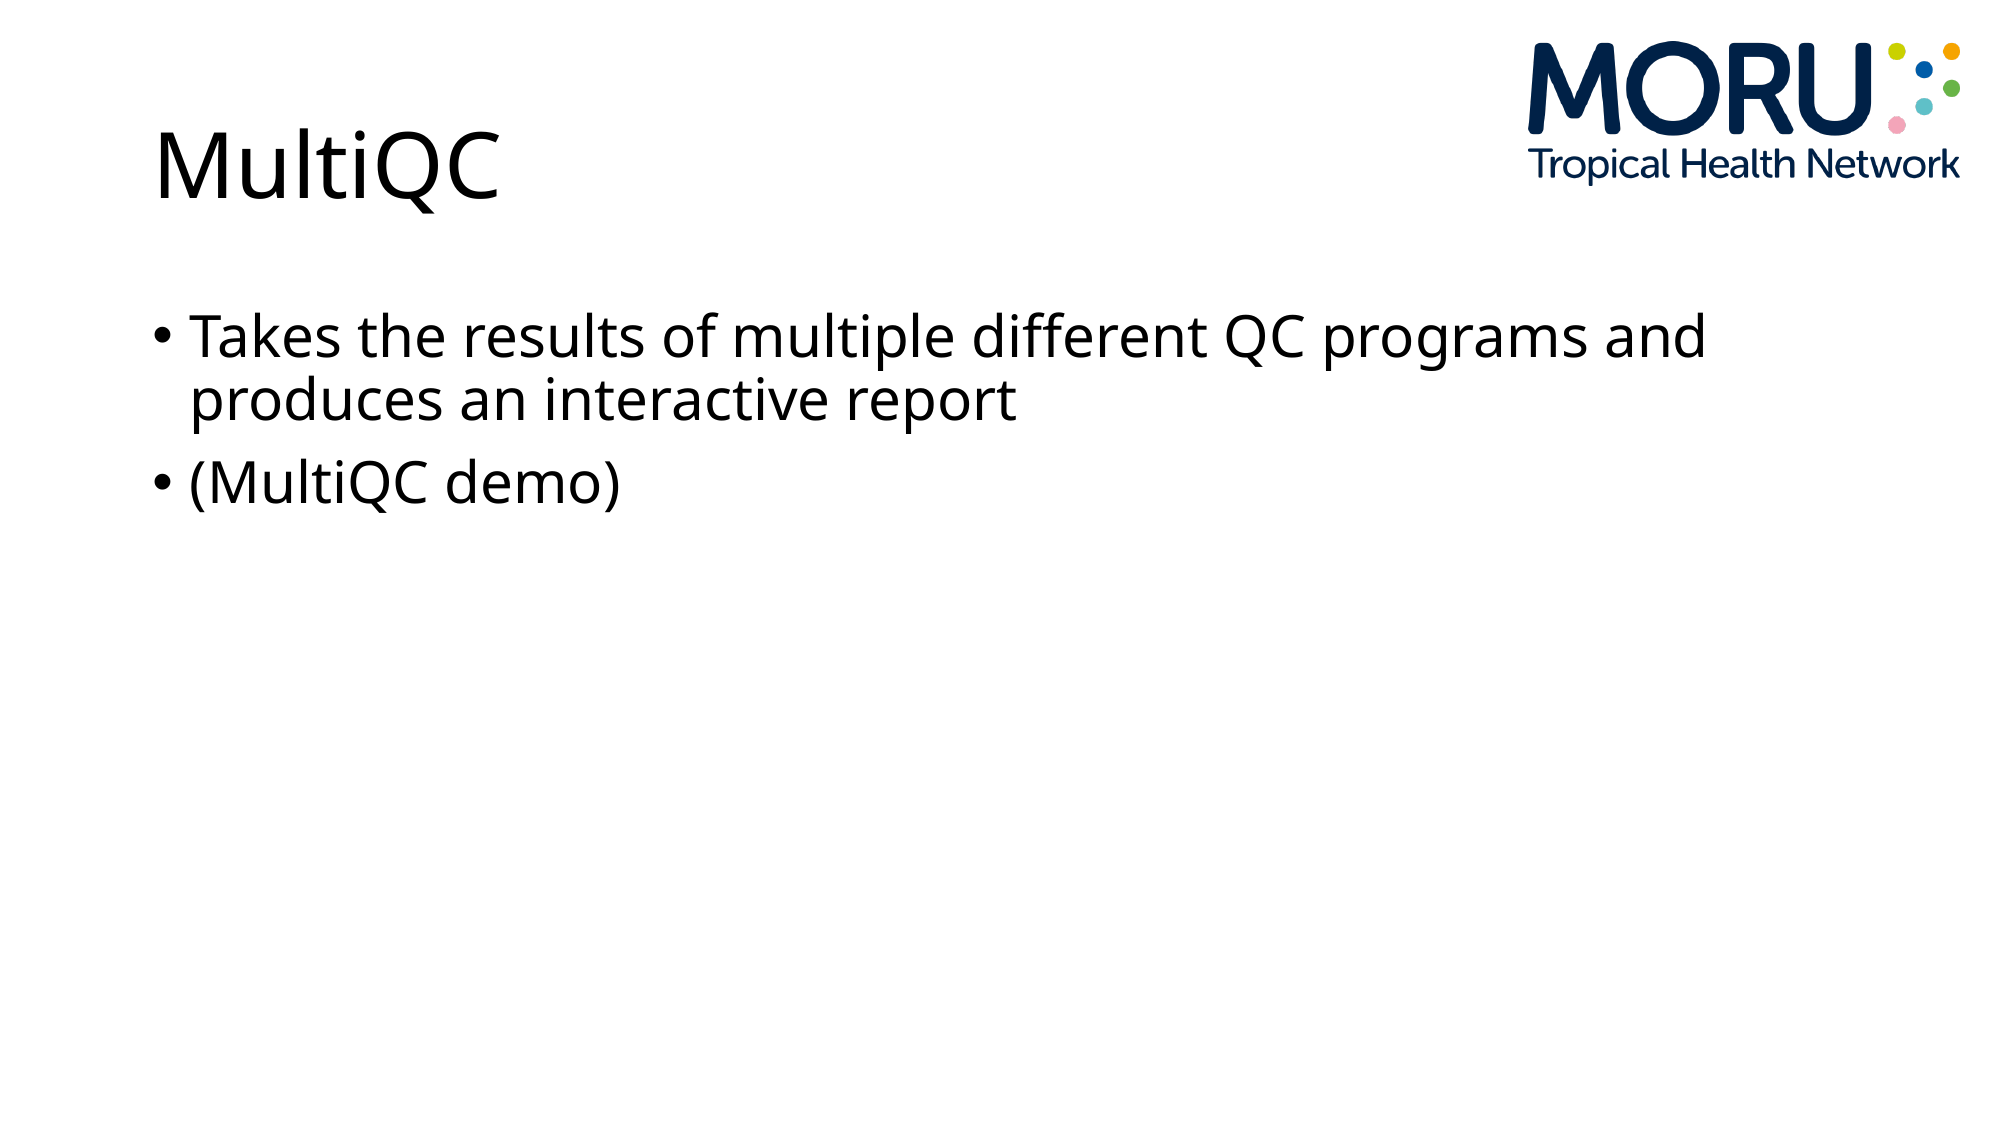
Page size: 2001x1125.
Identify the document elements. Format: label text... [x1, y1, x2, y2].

title MultiQC [137, 59, 1863, 278]
picture [1528, 41, 1960, 186]
list Takes the results of multiple different QC programs and produces an interactive report (MultiQC demo) [137, 299, 1863, 1014]
